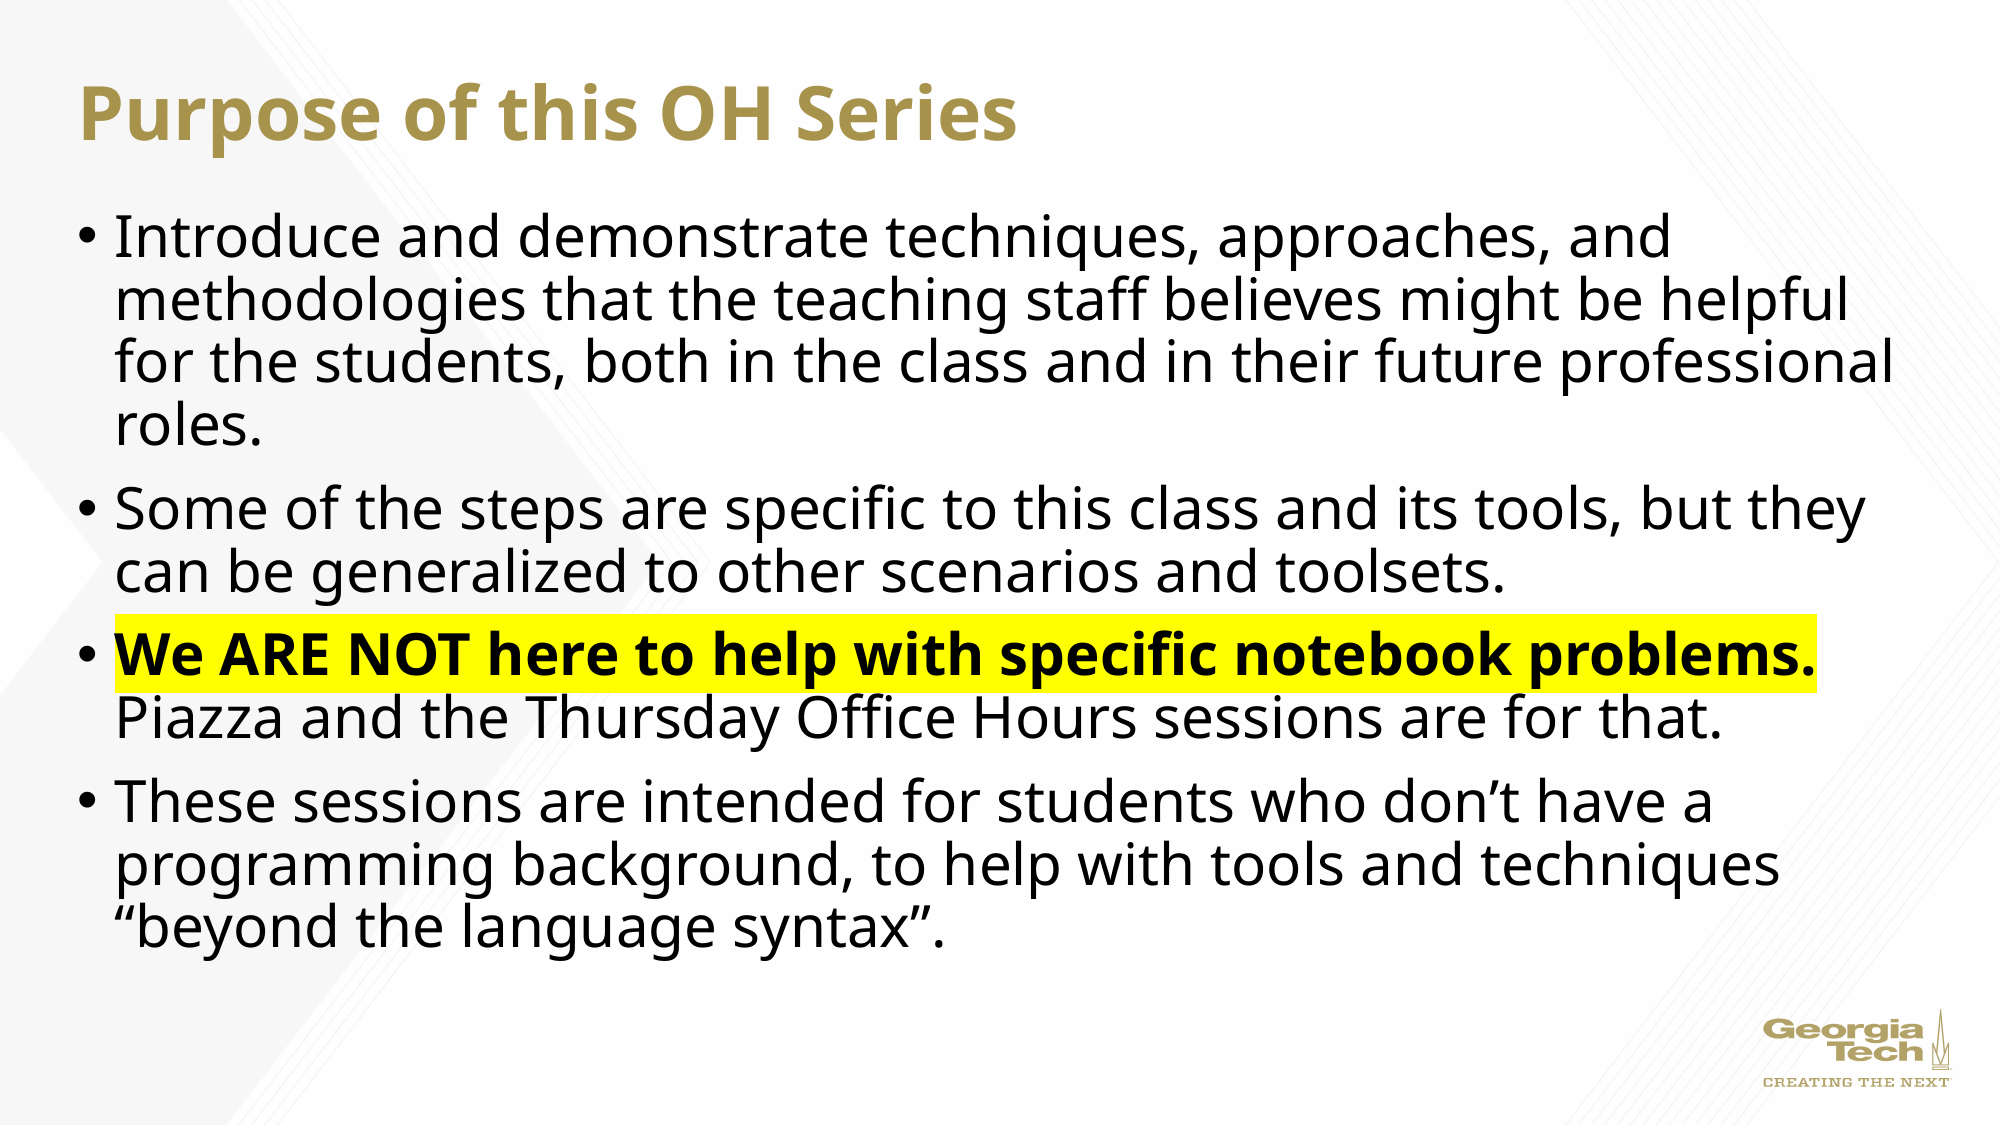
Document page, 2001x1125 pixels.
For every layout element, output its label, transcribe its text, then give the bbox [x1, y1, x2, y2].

list Introduce and demonstrate techniques, approaches, and methodologies that the teaching staff believes might be helpful for the students, both in the class and in their future professional roles. Some of the steps are specific to this class and its tools, but they can be generalized to other scenarios and toolsets. We ARE NOT here to help with specific notebook problems. Piazza and the Thursday Office Hours sessions are for that. These sessions are intended for students who don’t have a programming background, to help with tools and techniques “beyond the language syntax”. [62, 199, 1938, 1002]
title Purpose of this OH Series [62, 32, 1938, 199]
picture [0, 0, 2001, 1125]
